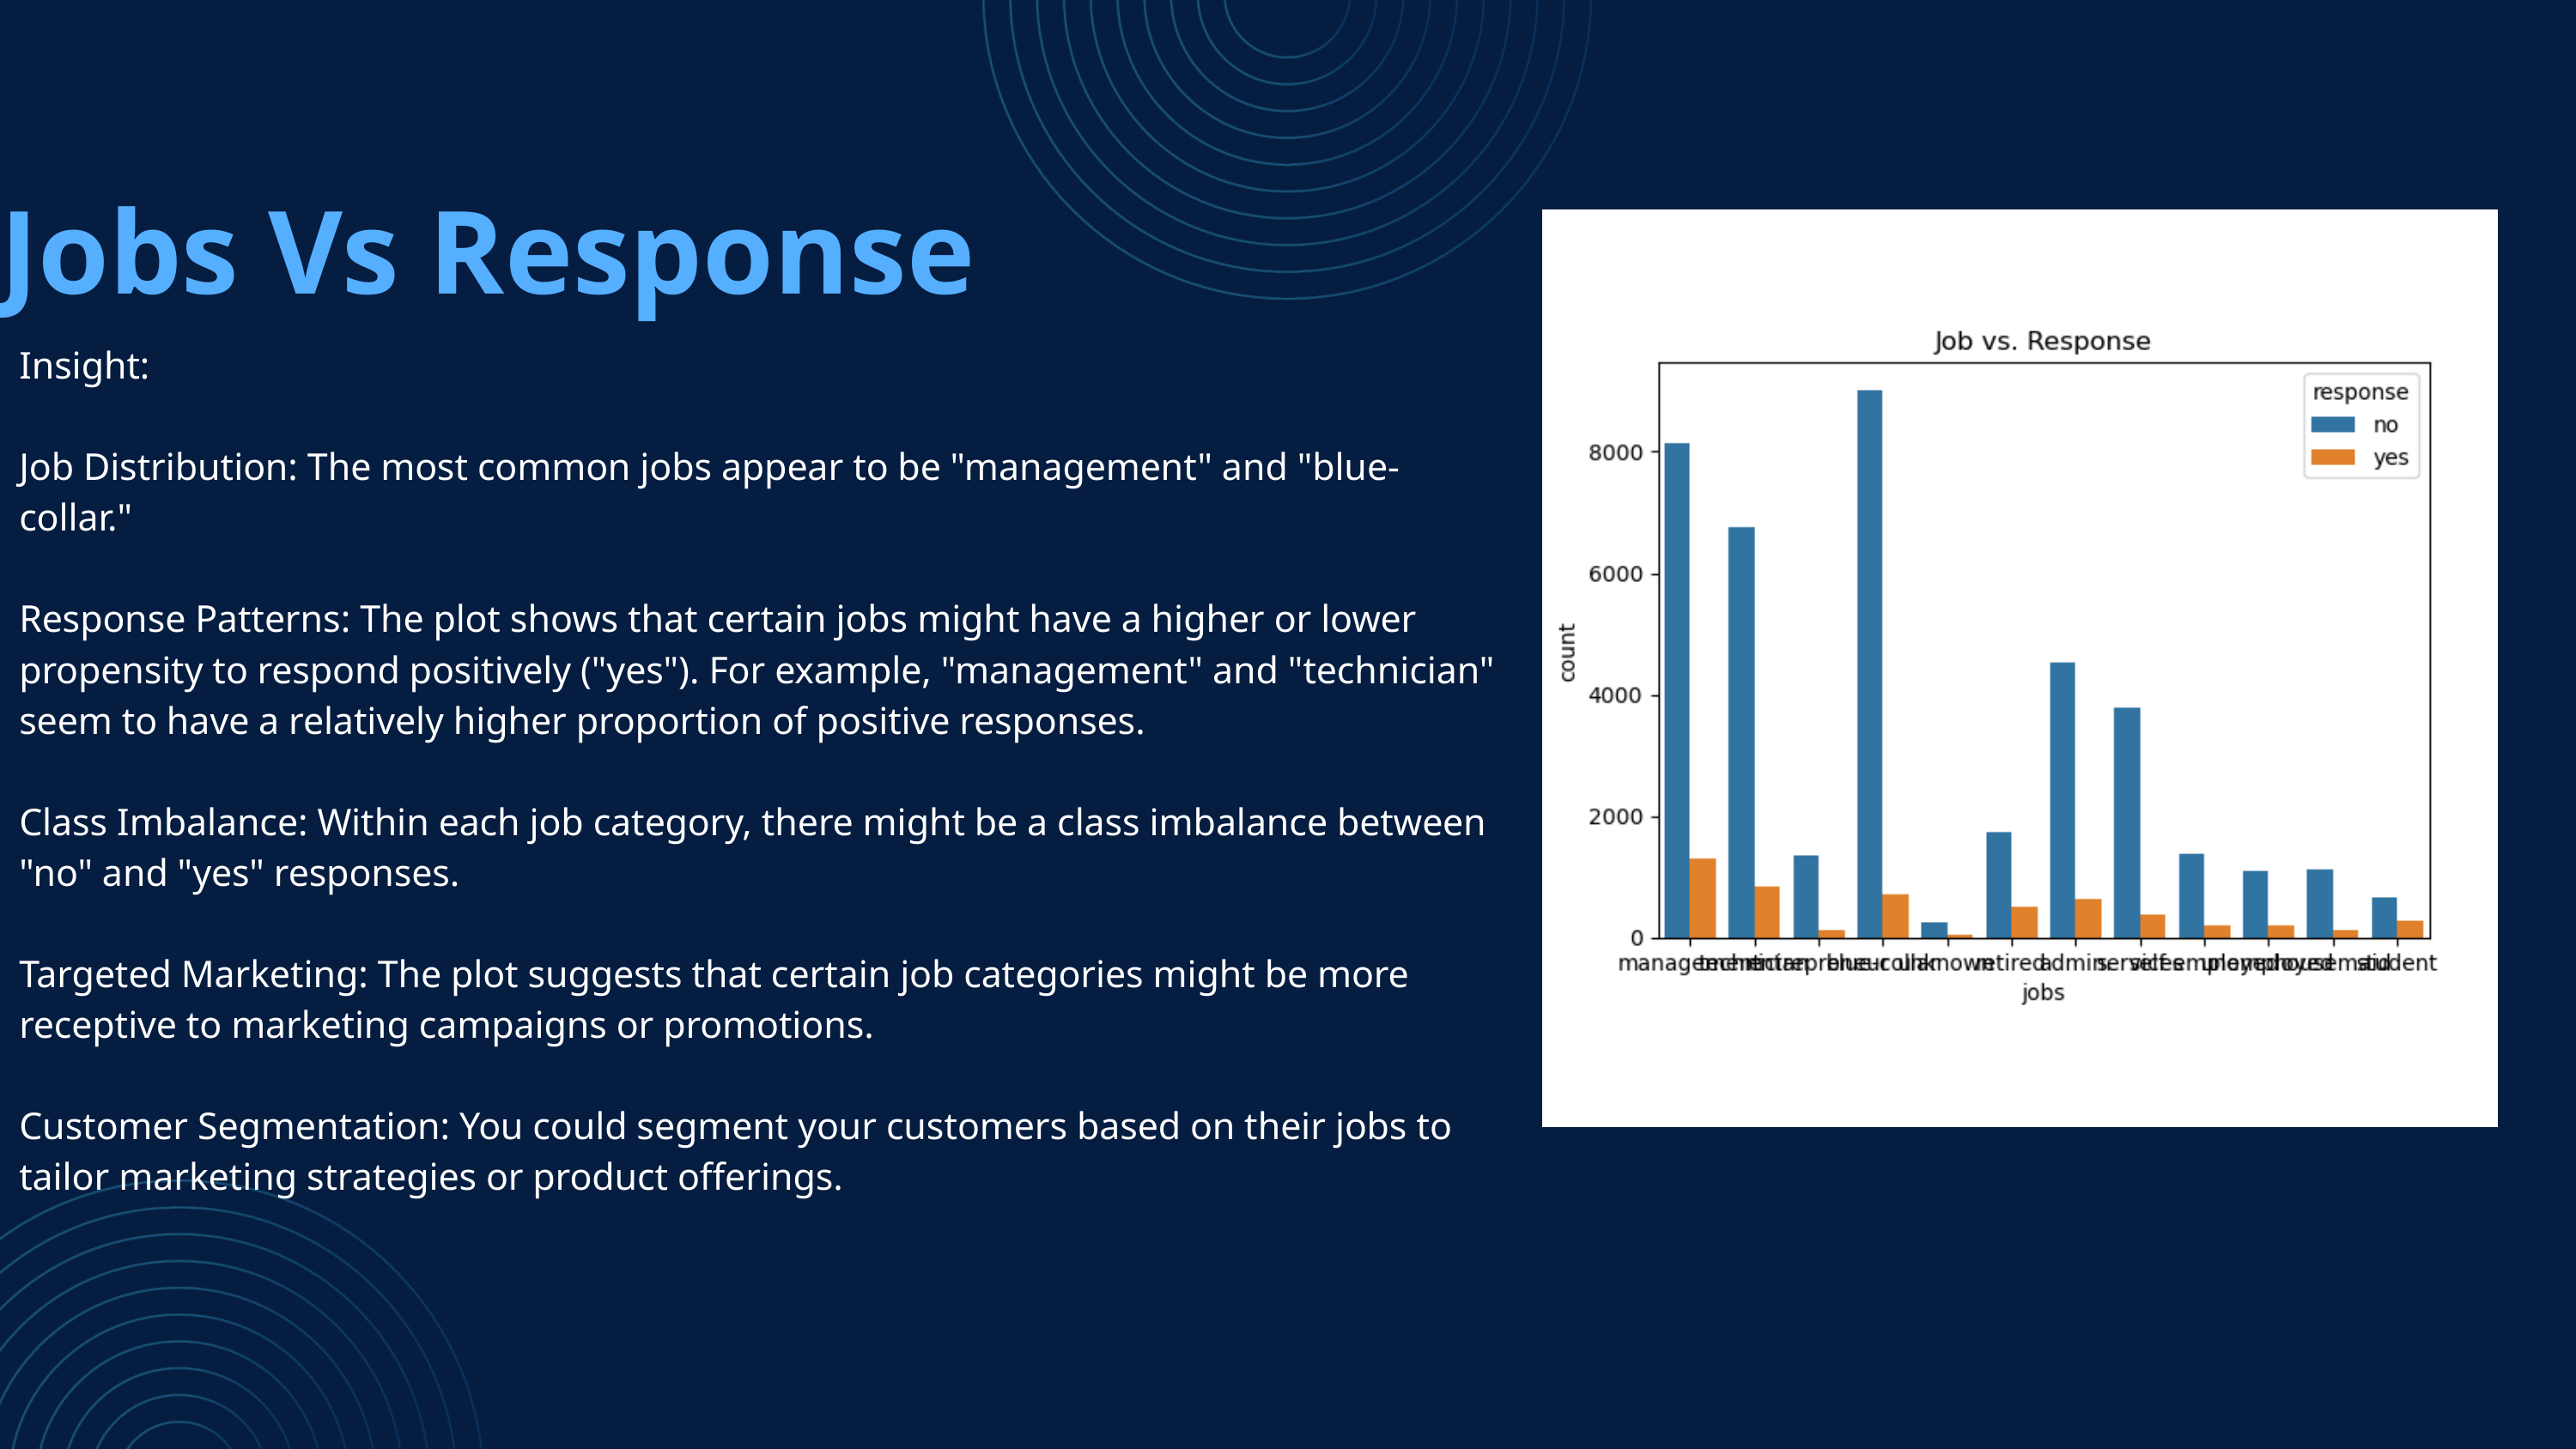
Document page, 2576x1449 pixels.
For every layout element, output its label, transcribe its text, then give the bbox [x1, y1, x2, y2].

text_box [1542, 209, 2498, 1127]
text_box Jobs Vs Response [0, 179, 1168, 317]
text_box Insight: Job Distribution: The most common jobs appear to be "management" and "blue-collar." Response Patterns: The plot shows that certain jobs might have a higher or lower propensity to respond positively ("yes"). For example, "management" and "technician" seem to have a relatively higher proportion of positive responses. Class Imbalance: Within each job category, there might be a class imbalance between "no" and "yes" responses. Targeted Marketing: The plot suggests that certain job categories might be more receptive to marketing campaigns or promotions. Customer Segmentation: You could segment your customers based on their jobs to tailor marketing strategies or product offerings. [19, 336, 1498, 1198]
text_box [0, 1179, 486, 1449]
text_box [982, 0, 1594, 301]
